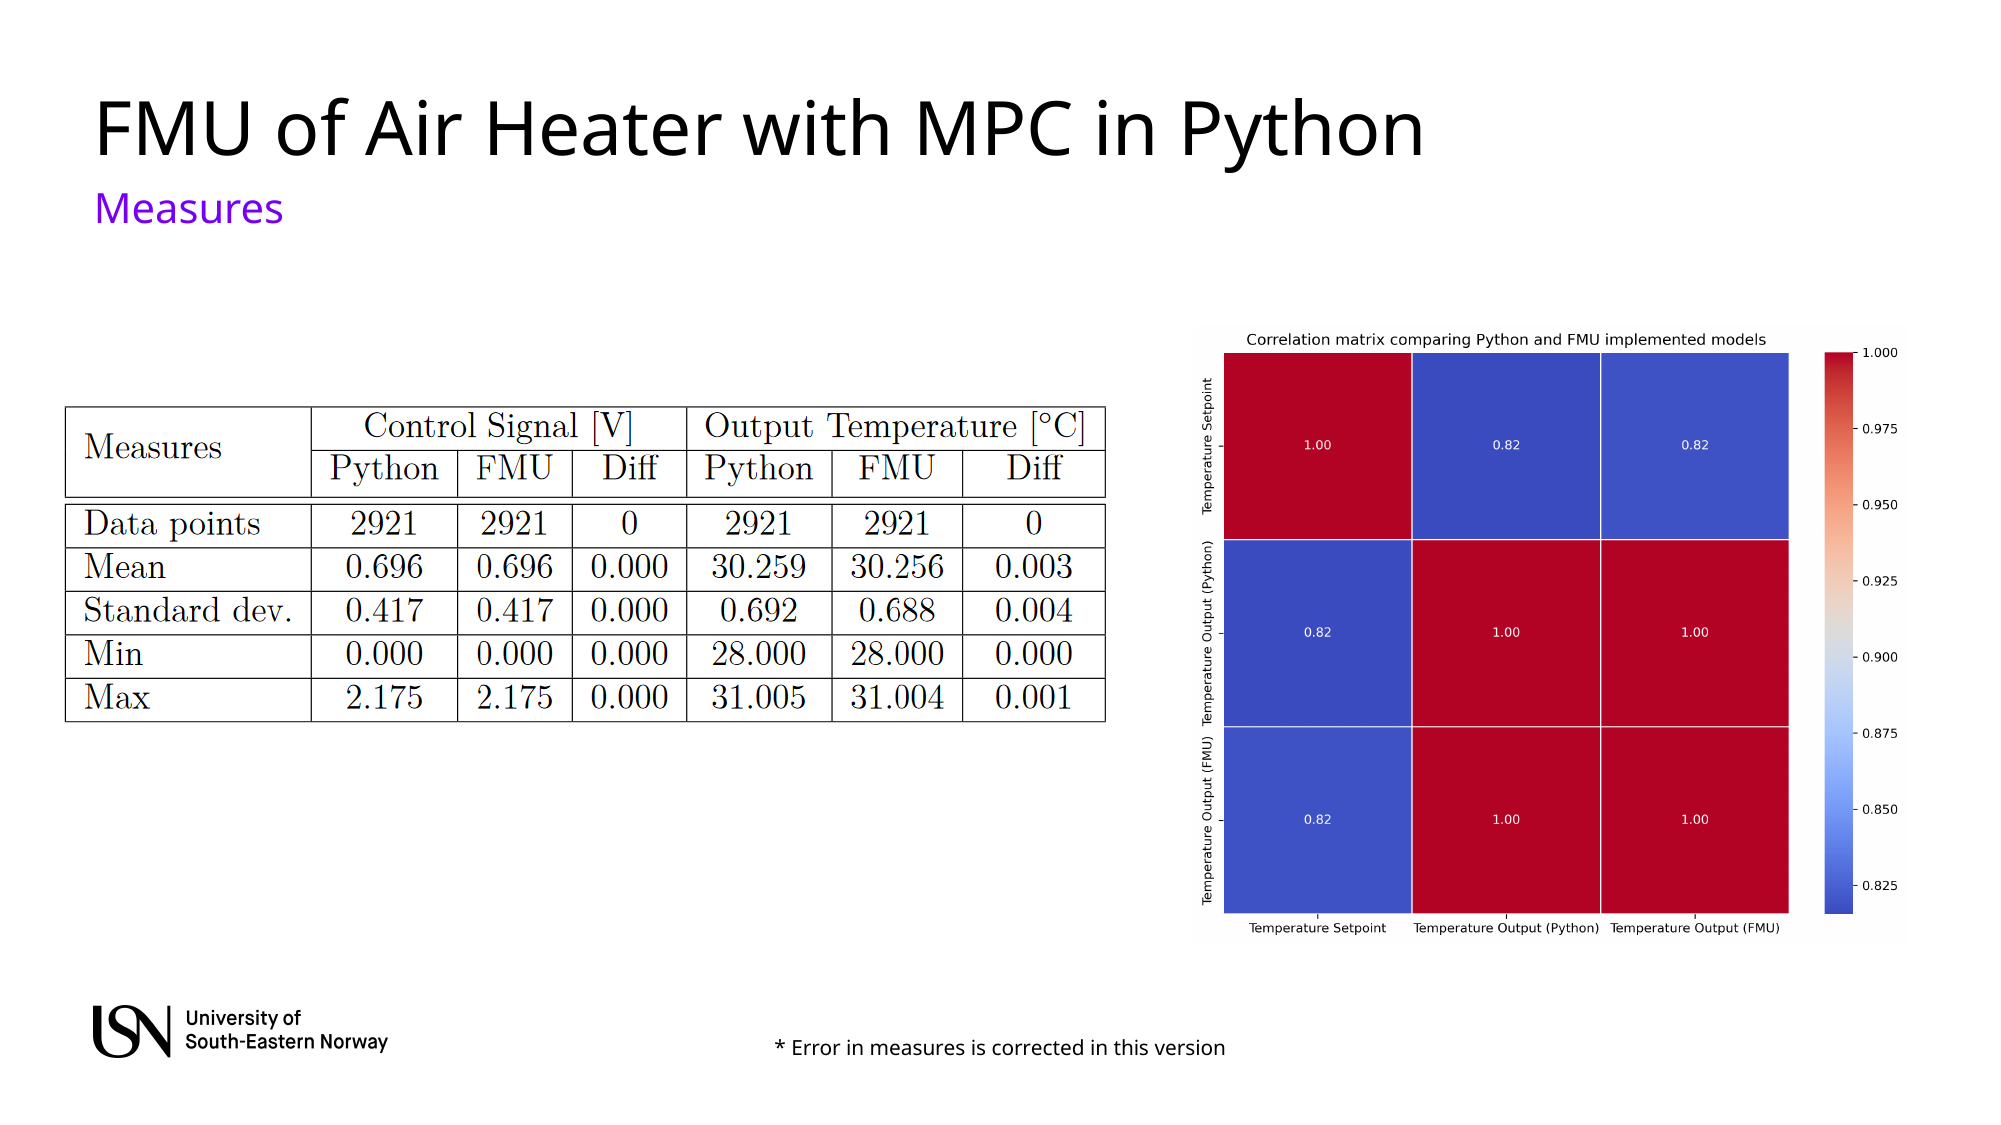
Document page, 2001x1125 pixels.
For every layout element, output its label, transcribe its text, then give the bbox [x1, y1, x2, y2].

title FMU of Air Heater with MPC in Python [93, 83, 1595, 172]
footer * Error in measures is corrected in this version [584, 1037, 1416, 1064]
list Measures [93, 179, 1595, 230]
picture [62, 402, 1108, 723]
picture [93, 1005, 388, 1058]
picture [1193, 324, 1907, 944]
